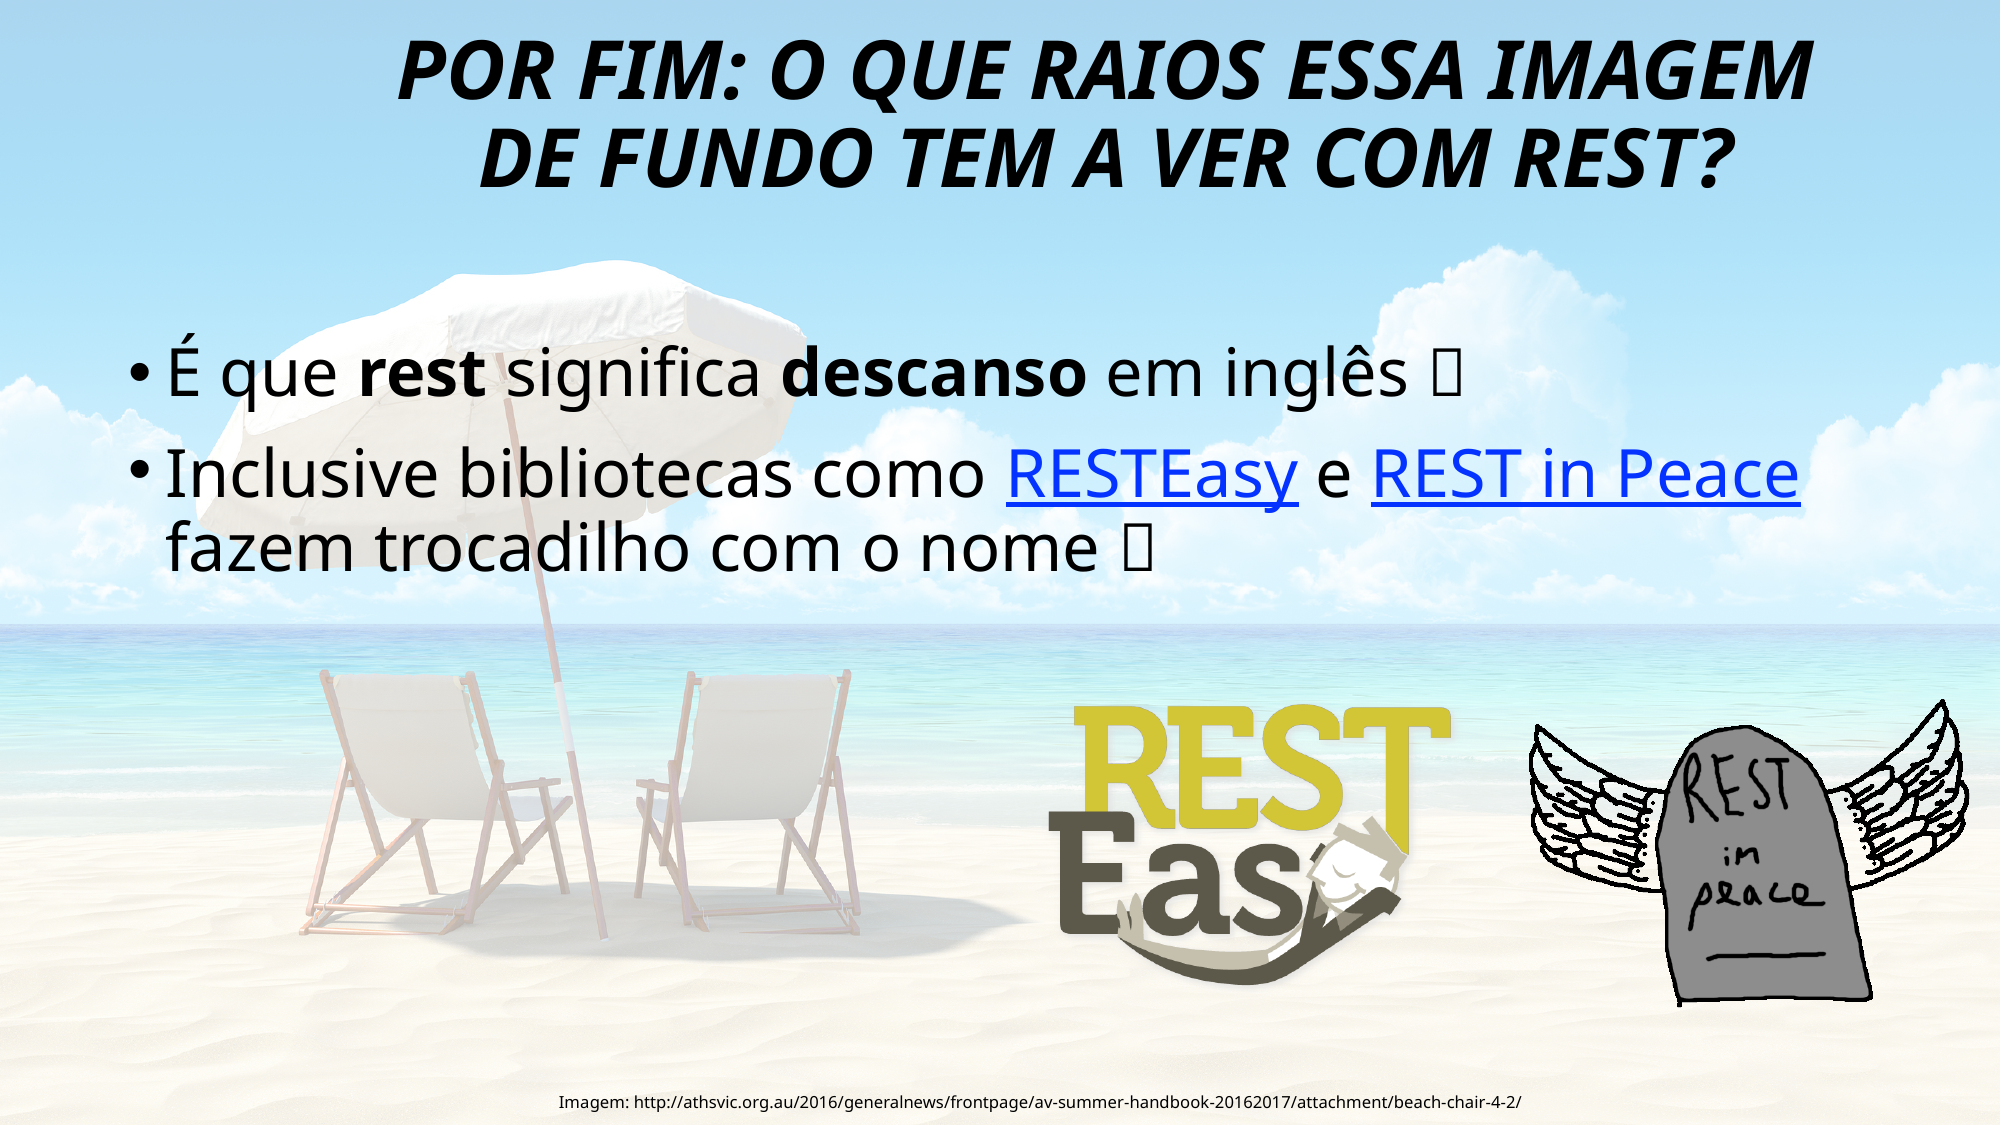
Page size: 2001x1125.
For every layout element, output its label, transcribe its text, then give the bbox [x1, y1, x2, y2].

text_box Imagem: http://athsvic.org.au/2016/generalnews/frontpage/av-summer-handbook-20162017/attachment/beach-chair-4-2/ [543, 1084, 1539, 1120]
picture [1040, 697, 1465, 998]
picture [1517, 697, 2000, 1009]
list É que rest significa descanso em inglês 🤓 Inclusive bibliotecas como RESTEasy e REST in Peace fazem trocadilho com o nome 🤣 [113, 331, 1888, 728]
title Por fim: o que raios essa imagem de fundo tem a ver com rest? [323, 21, 1888, 213]
